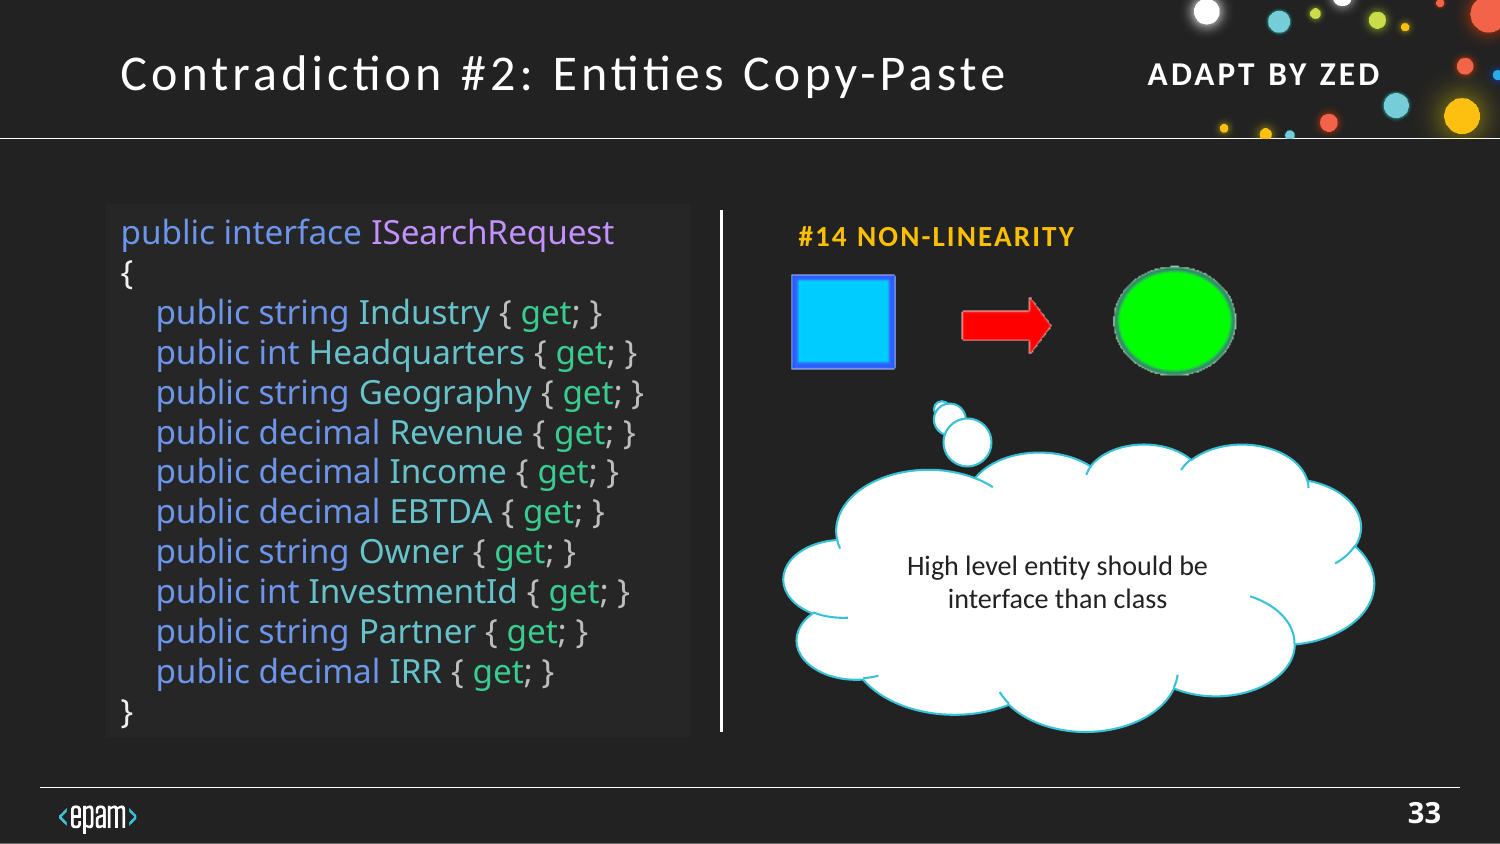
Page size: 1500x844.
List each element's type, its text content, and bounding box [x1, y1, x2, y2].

slide_number 33 [1216, 791, 1442, 844]
text_box public interface ISearchRequest { public string Industry { get; } public int Headquarters { get; } public string Geography { get; } public decimal Revenue { get; } public decimal Income { get; } public decimal EBTDA { get; } public string Owner { get; } public int InvestmentId { get; } public string Partner { get; } public decimal IRR { get; } } [105, 203, 691, 738]
list Contradiction #2: Entities Copy-Paste [105, 43, 1058, 98]
text_box High level entity should be interface than class [782, 443, 1376, 734]
text_box High level entity should be interface than class [932, 400, 993, 468]
picture [1064, 0, 1500, 139]
list #14 NON-LINEARITY [783, 210, 1339, 257]
picture [783, 256, 1245, 387]
